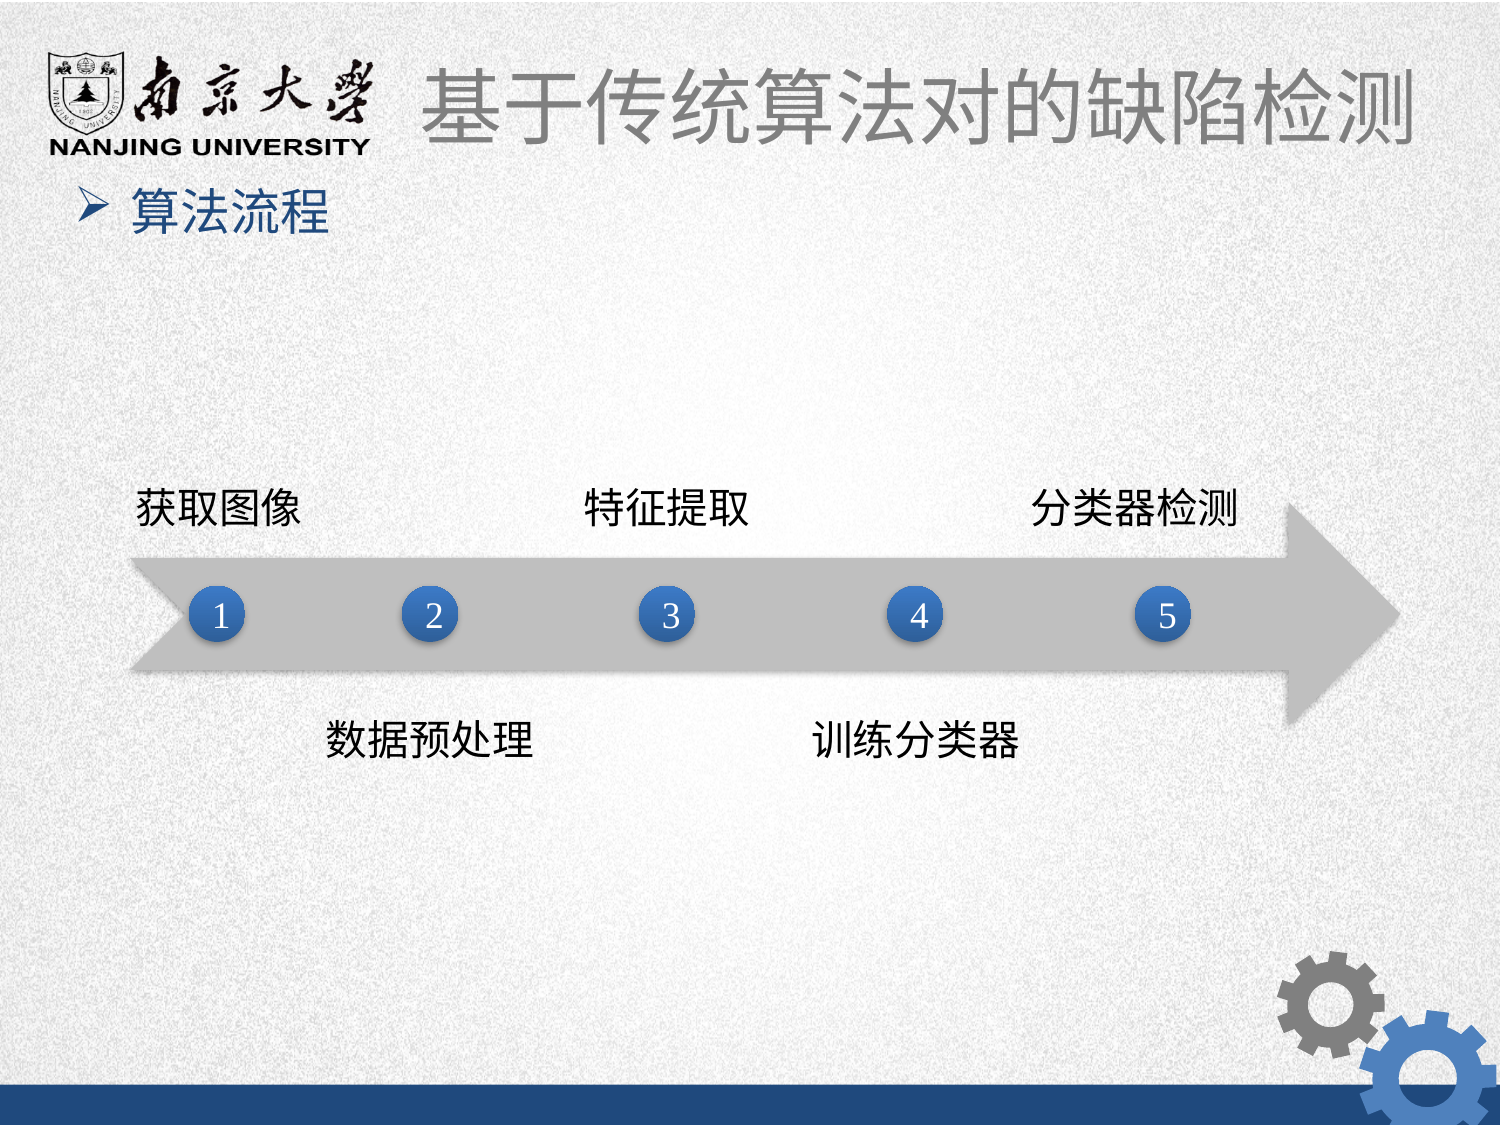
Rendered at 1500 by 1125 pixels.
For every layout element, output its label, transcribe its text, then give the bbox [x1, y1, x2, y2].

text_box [1275, 952, 1500, 1125]
picture [41, 48, 379, 165]
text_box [102, 443, 1401, 811]
text_box 算法流程 [59, 172, 790, 248]
